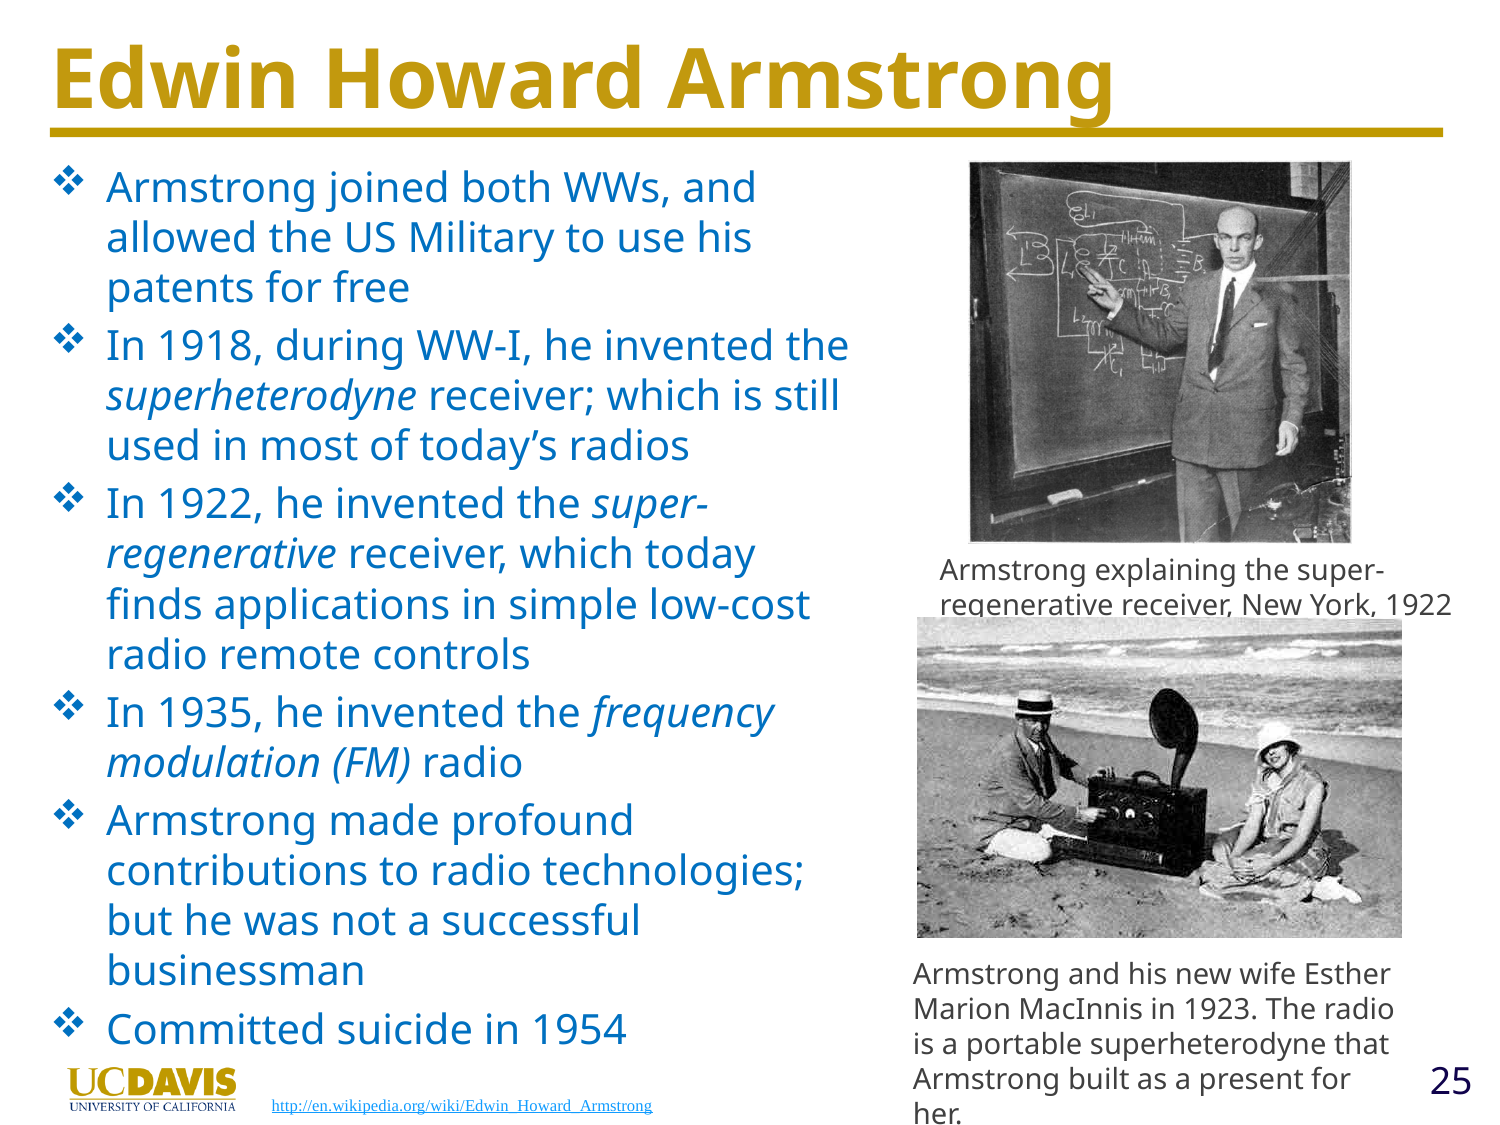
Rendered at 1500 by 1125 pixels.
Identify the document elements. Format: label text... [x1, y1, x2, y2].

picture [967, 160, 1352, 544]
picture [917, 616, 1403, 938]
title Edwin Howard Armstrong [49, 0, 1273, 151]
picture [67, 1067, 236, 1111]
list Armstrong joined both WWs, and allowed the US Military to use his patents for free In 1918, during WW-I, he invented the superheterodyne receiver; which is still used in most of today’s radios In 1922, he invented the super-regenerative receiver, which today finds applications in simple low-cost radio remote controls In 1935, he invented the frequency modulation (FM) radio Armstrong made profound contributions to radio technologies; but he was not a successful businessman Committed suicide in 1954 [49, 152, 876, 865]
text_box http://en.wikipedia.org/wiki/Edwin_Howard_Armstrong [256, 1087, 717, 1122]
text_box Armstrong explaining the super-regenerative receiver, New York, 1922 [924, 543, 1482, 629]
text_box Armstrong and his new wife Esther Marion MacInnis in 1923. The radio is a portable superheterodyne that Armstrong built as a present for her. [898, 948, 1422, 1125]
